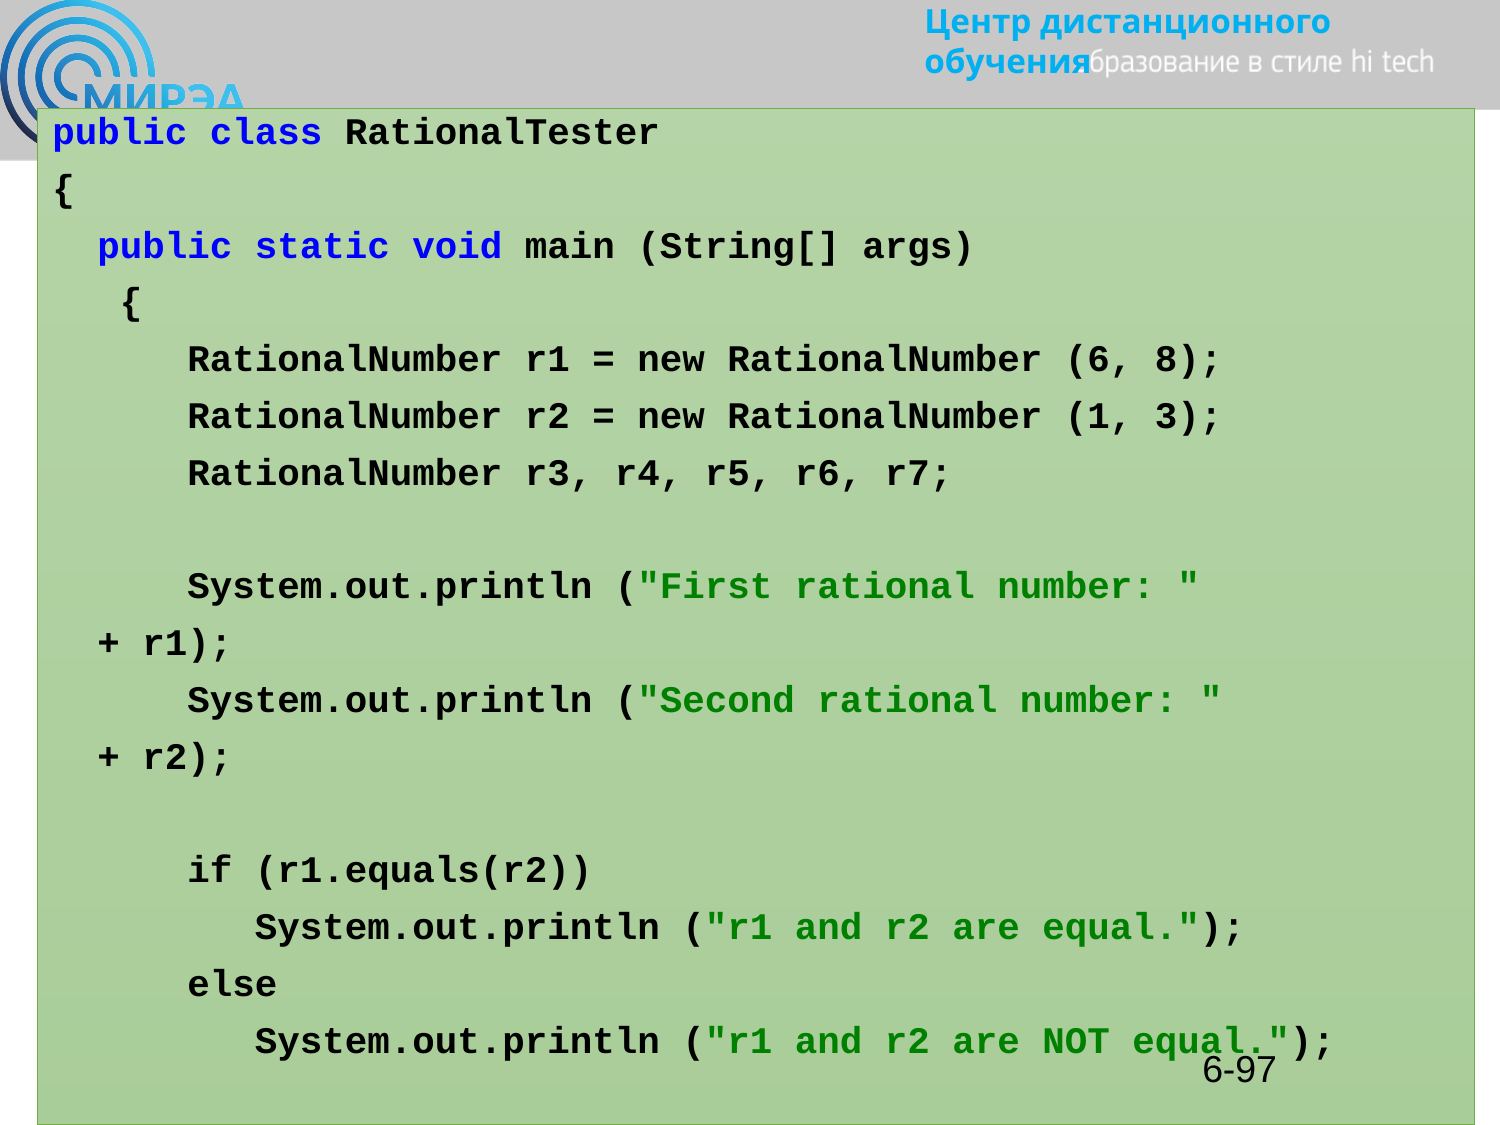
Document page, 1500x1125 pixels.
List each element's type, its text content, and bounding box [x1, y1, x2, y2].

slide_number 6-97 [1187, 1037, 1500, 1100]
list public class RationalTester { public static void main (String[] args) { RationalNumber r1 = new RationalNumber (6, 8); RationalNumber r2 = new RationalNumber (1, 3); RationalNumber r3, r4, r5, r6, r7; System.out.println ("First rational number: " + r1); System.out.println ("Second rational number: " + r2); if (r1.equals(r2)) System.out.println ("r1 and r2 are equal."); else System.out.println ("r1 and r2 are NOT equal."); [37, 108, 1475, 1125]
picture [0, 0, 247, 159]
